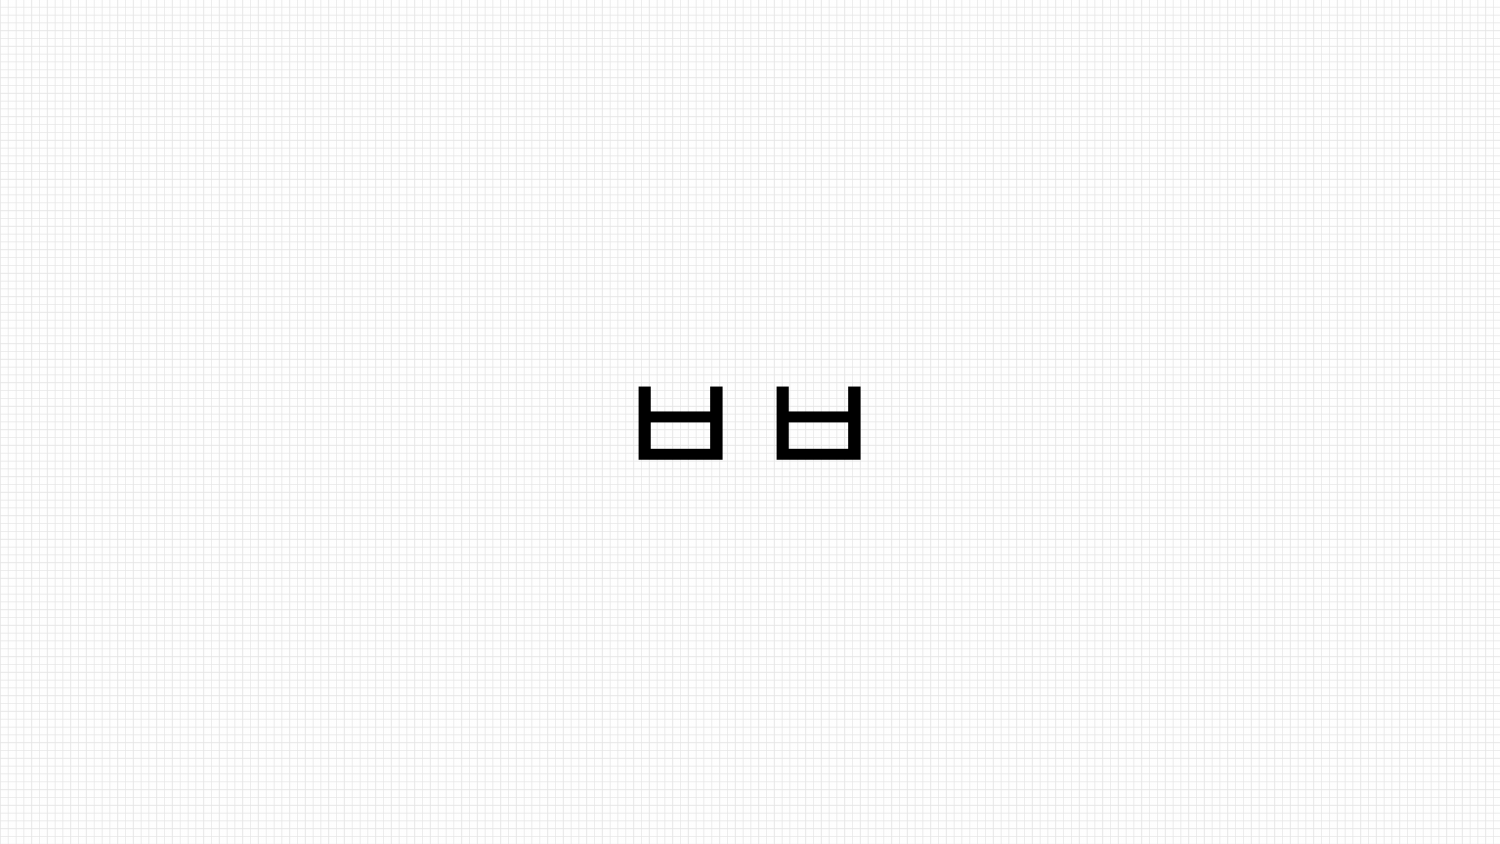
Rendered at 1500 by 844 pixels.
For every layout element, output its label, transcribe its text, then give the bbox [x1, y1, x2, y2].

picture [0, 0, 1500, 844]
text_box ㅂㅂ [597, 323, 903, 519]
